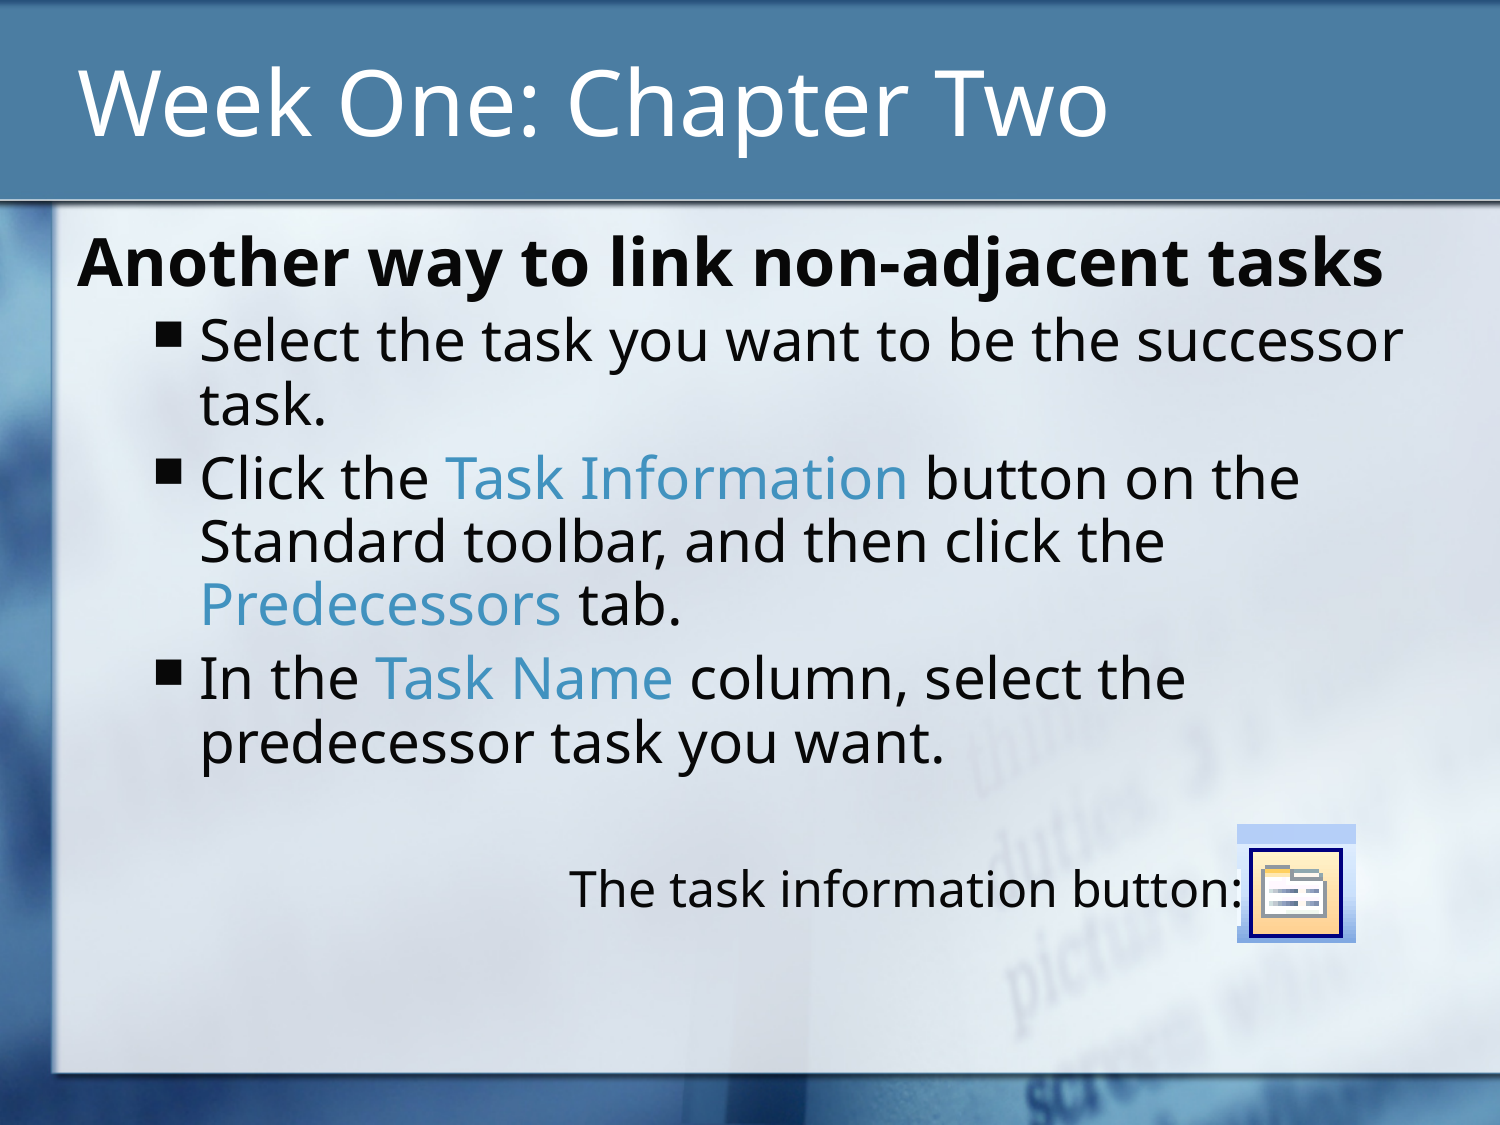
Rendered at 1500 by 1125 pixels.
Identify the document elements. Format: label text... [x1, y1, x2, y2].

text_box The task information button: [554, 849, 1232, 925]
list Another way to link non-adjacent tasks Select the task you want to be the successor task. Click the Task Information button on the Standard toolbar, and then click the Predecessors tab. In the Task Name column, select the predecessor task you want. [62, 212, 1463, 1075]
picture [0, 0, 1500, 1125]
title Week One: Chapter Two [62, 12, 1461, 188]
